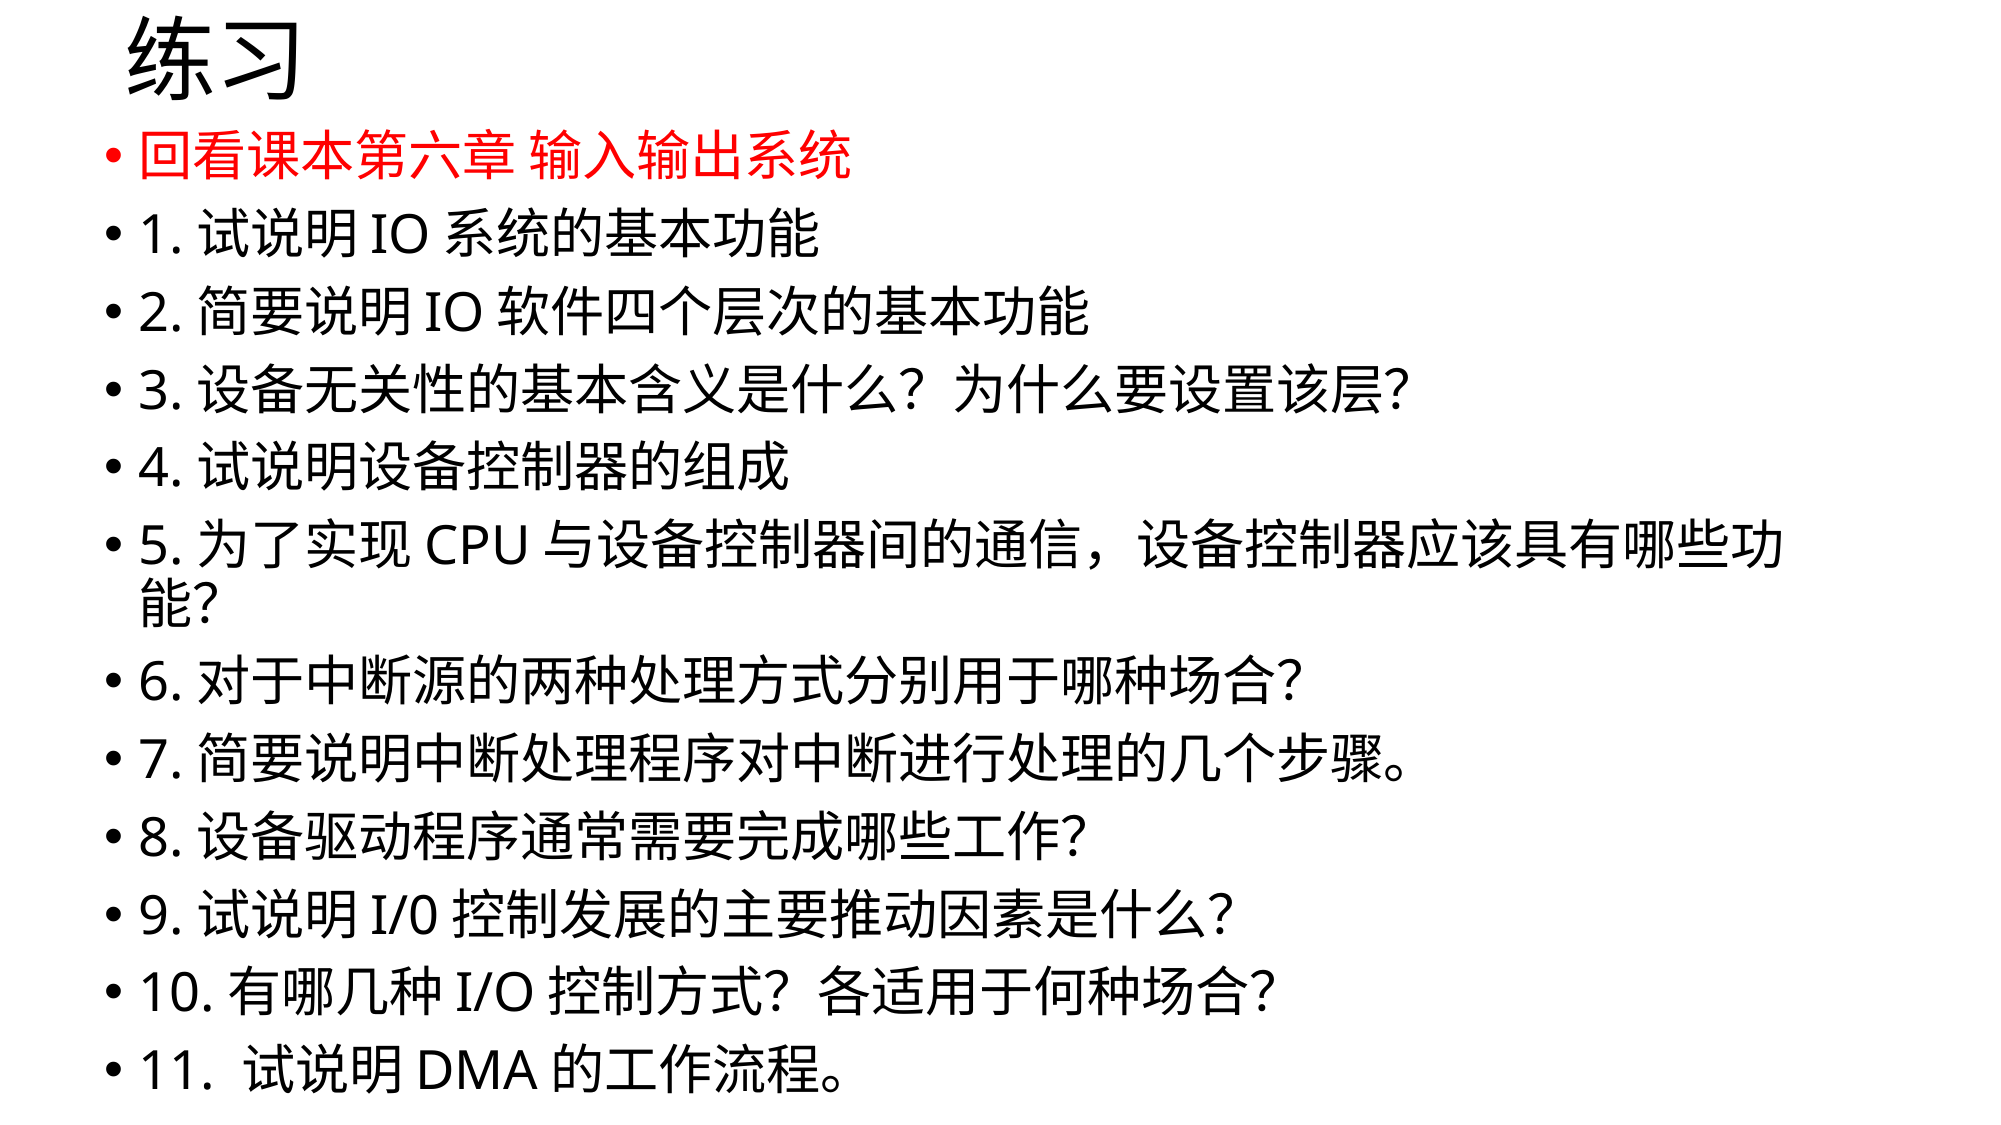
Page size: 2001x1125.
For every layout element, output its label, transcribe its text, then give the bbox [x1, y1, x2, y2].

title 练习 [109, 0, 1835, 128]
list 回看课本第六章 输入输出系统 1.试说明IO系统的基本功能 2.简要说明IO软件四个层次的基本功能 3.设备无关性的基本含义是什么？为什么要设置该层？ 4.试说明设备控制器的组成 5.为了实现CPU与设备控制器间的通信，设备控制器应该具有哪些功能？ 6.对于中断源的两种处理方式分别用于哪种场合？ 7.简要说明中断处理程序对中断进行处理的几个步骤。 8.设备驱动程序通常需要完成哪些工作？ 9.试说明I/0控制发展的主要推动因素是什么？ 10.有哪几种I/O控制方式？各适用于何种场合？ 11. 试说明DMA的工作流程。 [89, 121, 1815, 1111]
